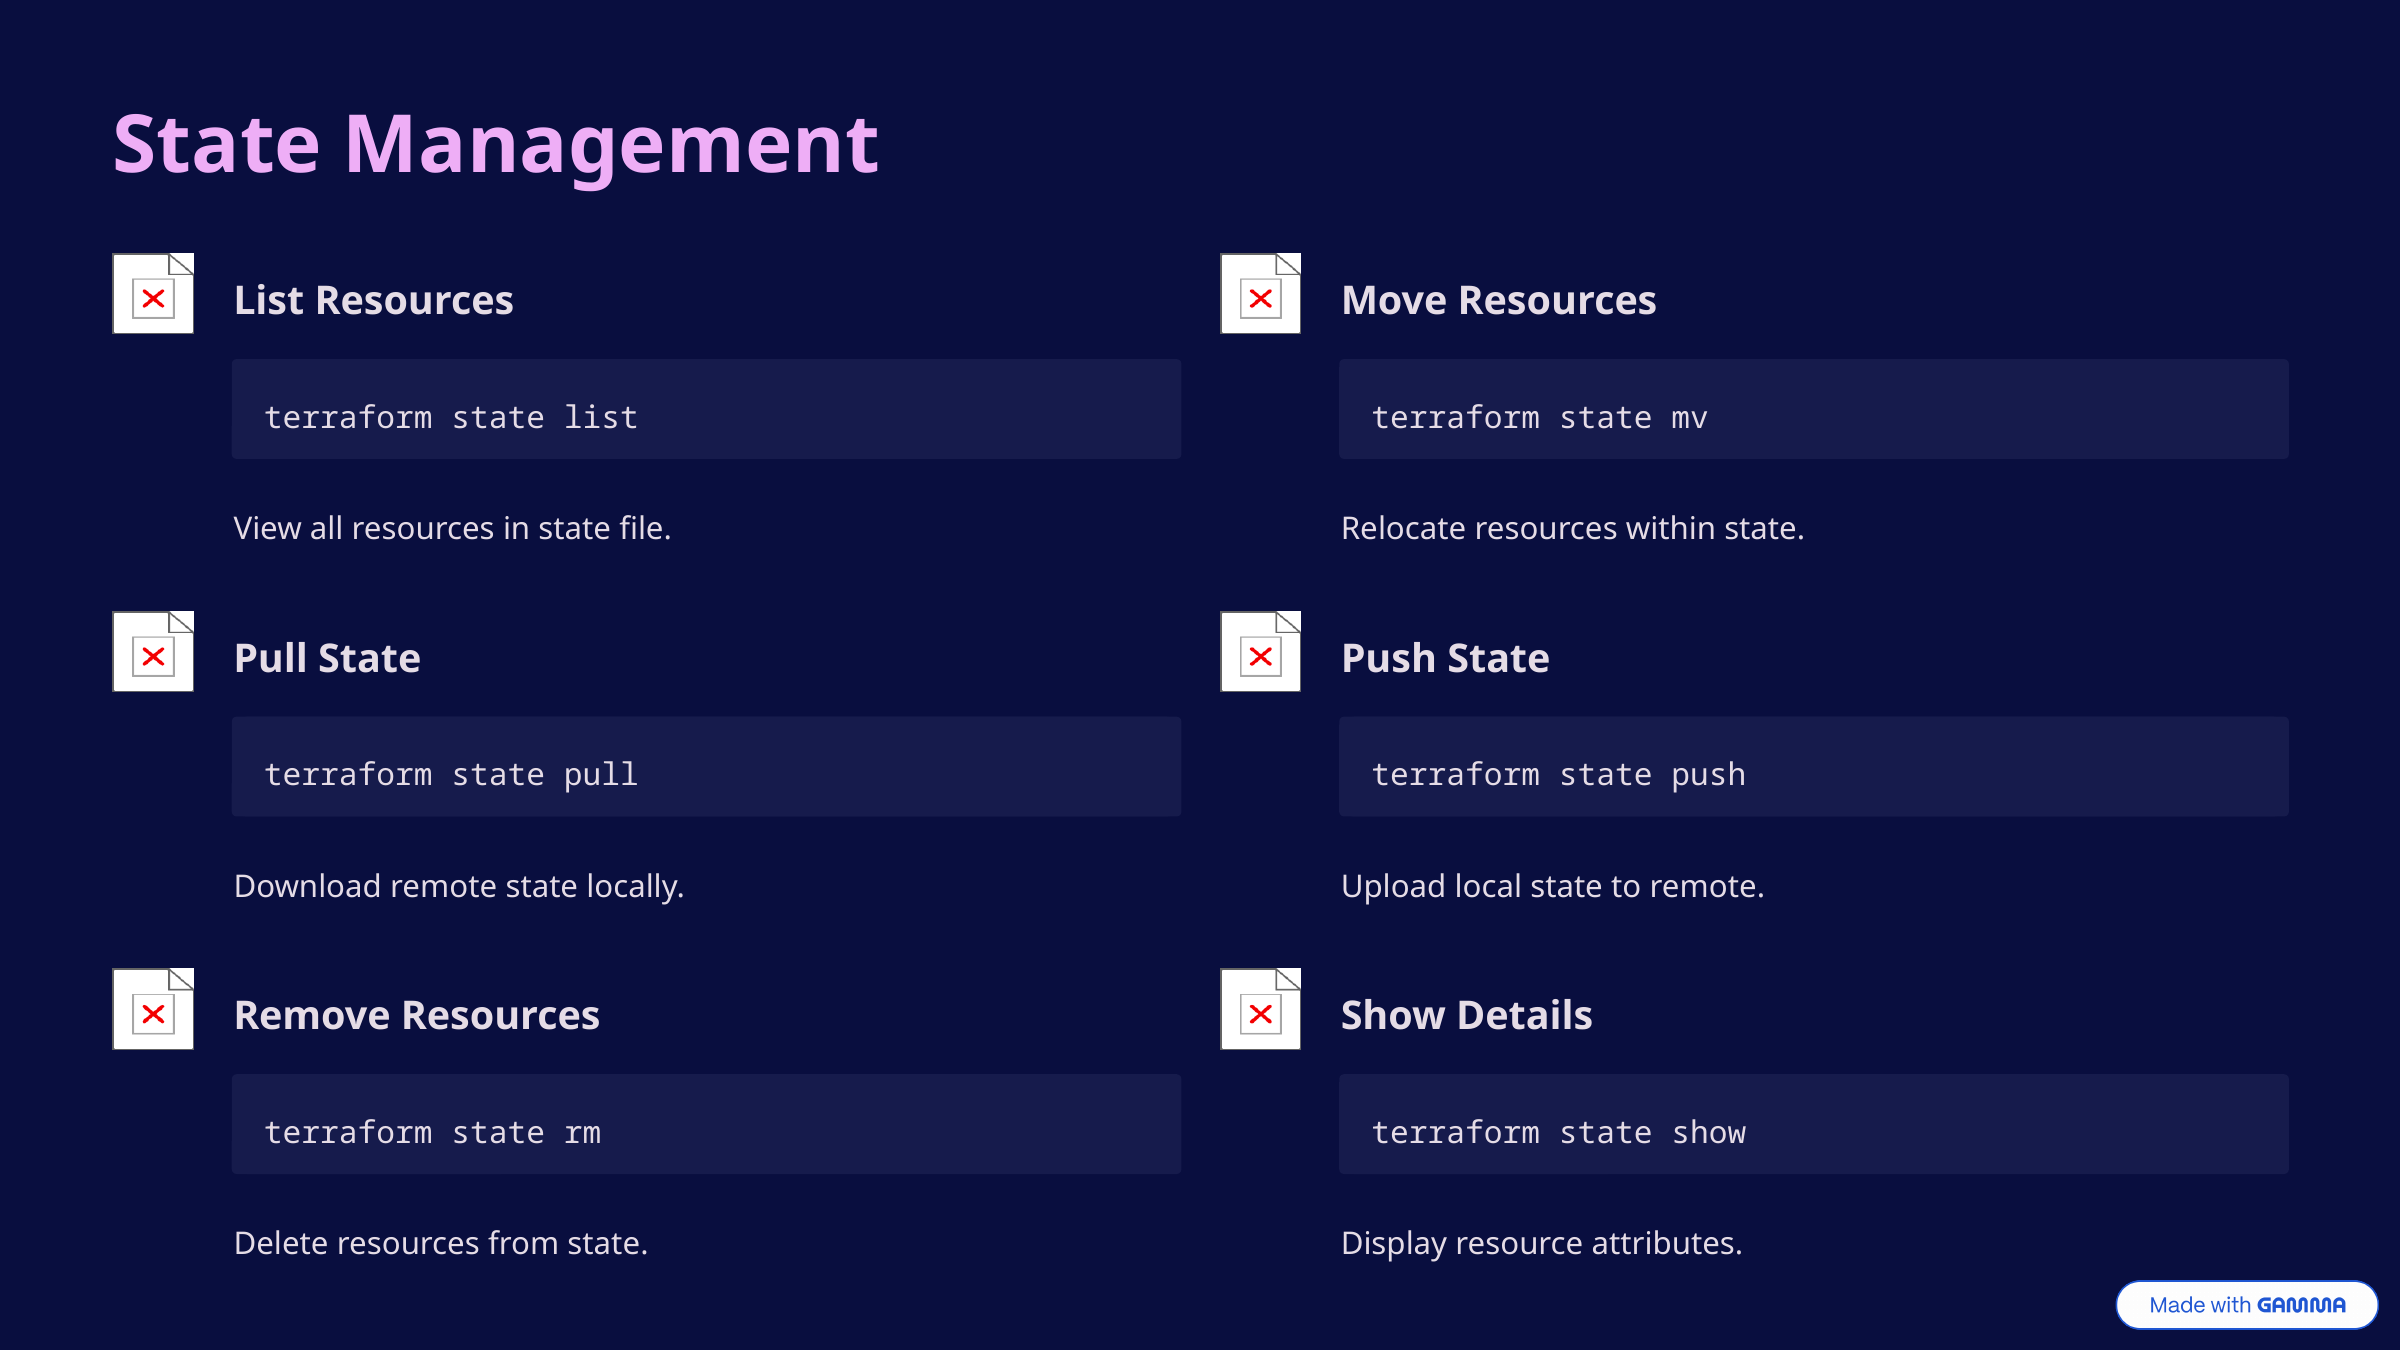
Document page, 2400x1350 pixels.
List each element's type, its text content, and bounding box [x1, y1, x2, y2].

text_box terraform state pull [263, 740, 1150, 793]
picture [1220, 253, 1301, 335]
text_box terraform state list [263, 383, 1150, 435]
text_box Upload local state to remote. [1340, 852, 2288, 905]
picture [1220, 968, 1301, 1050]
text_box Relocate resources within state. [1340, 495, 2288, 547]
text_box terraform state push [1371, 740, 2257, 793]
text_box [231, 359, 1182, 459]
text_box [1339, 359, 2289, 459]
text_box Move Resources [1340, 272, 1744, 323]
text_box [231, 1074, 1182, 1175]
picture [1220, 611, 1301, 692]
text_box State Management [112, 88, 918, 190]
text_box Pull State [233, 630, 636, 681]
text_box terraform state show [1371, 1098, 2257, 1150]
text_box [1339, 716, 2289, 817]
text_box List Resources [233, 272, 636, 323]
text_box Remove Resources [233, 987, 636, 1038]
text_box Display resource attributes. [1340, 1210, 2288, 1262]
text_box View all resources in state file. [233, 495, 1180, 547]
picture [112, 611, 194, 692]
picture [112, 968, 194, 1050]
text_box [1339, 1074, 2289, 1175]
text_box [231, 716, 1182, 817]
text_box Push State [1340, 630, 1744, 681]
text_box terraform state mv [1371, 383, 2257, 435]
picture [112, 253, 194, 335]
text_box Show Details [1340, 987, 1744, 1038]
text_box terraform state rm [263, 1098, 1150, 1150]
picture [2106, 1271, 2389, 1339]
text_box Download remote state locally. [233, 852, 1180, 905]
text_box Delete resources from state. [233, 1210, 1180, 1262]
